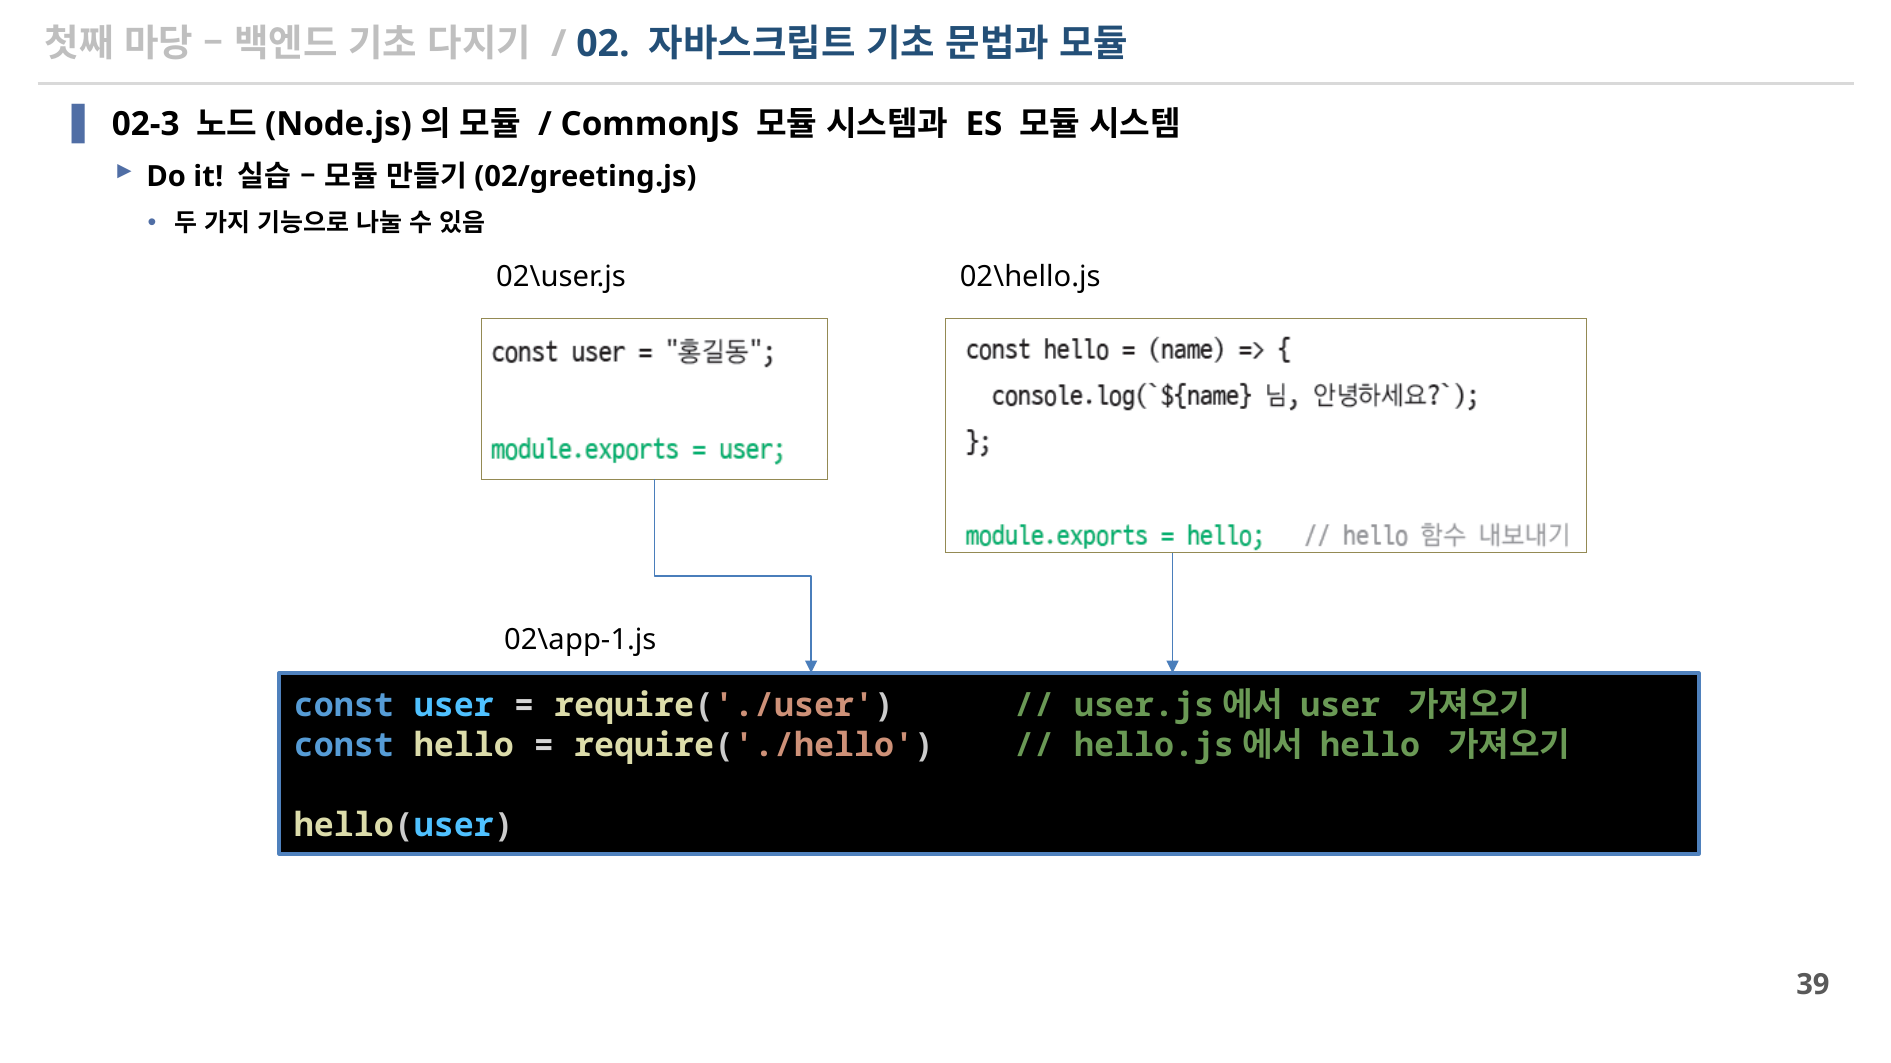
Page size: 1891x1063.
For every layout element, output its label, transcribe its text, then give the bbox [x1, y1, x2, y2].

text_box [635, 497, 830, 655]
list 02-3 노드(Node.js)의 모듈 / CommonJS 모듈 시스템과 ES 모듈 시스템 Do it! 실습 – 모듈 만들기(02/greeting.js) 두 가지 기능으로 나눌 수 있음 [43, 94, 1845, 382]
picture [944, 318, 1587, 554]
slide_number 39 [1703, 956, 1845, 1014]
picture [481, 318, 828, 480]
text_box const user = require('./user') // user.js에서 user 가져오기 const hello = require('./hello') // hello.js에서 hello 가져오기 hello(user) [277, 671, 1701, 856]
text_box 02\hello.js [945, 250, 1344, 301]
title 첫째 마당 – 백엔드 기초 다지기 / 02. 자바스크립트 기초 문법과 모듈 [29, 11, 1809, 73]
text_box 02\user.js [481, 250, 880, 301]
text_box 02\app-1.js [489, 612, 639, 663]
